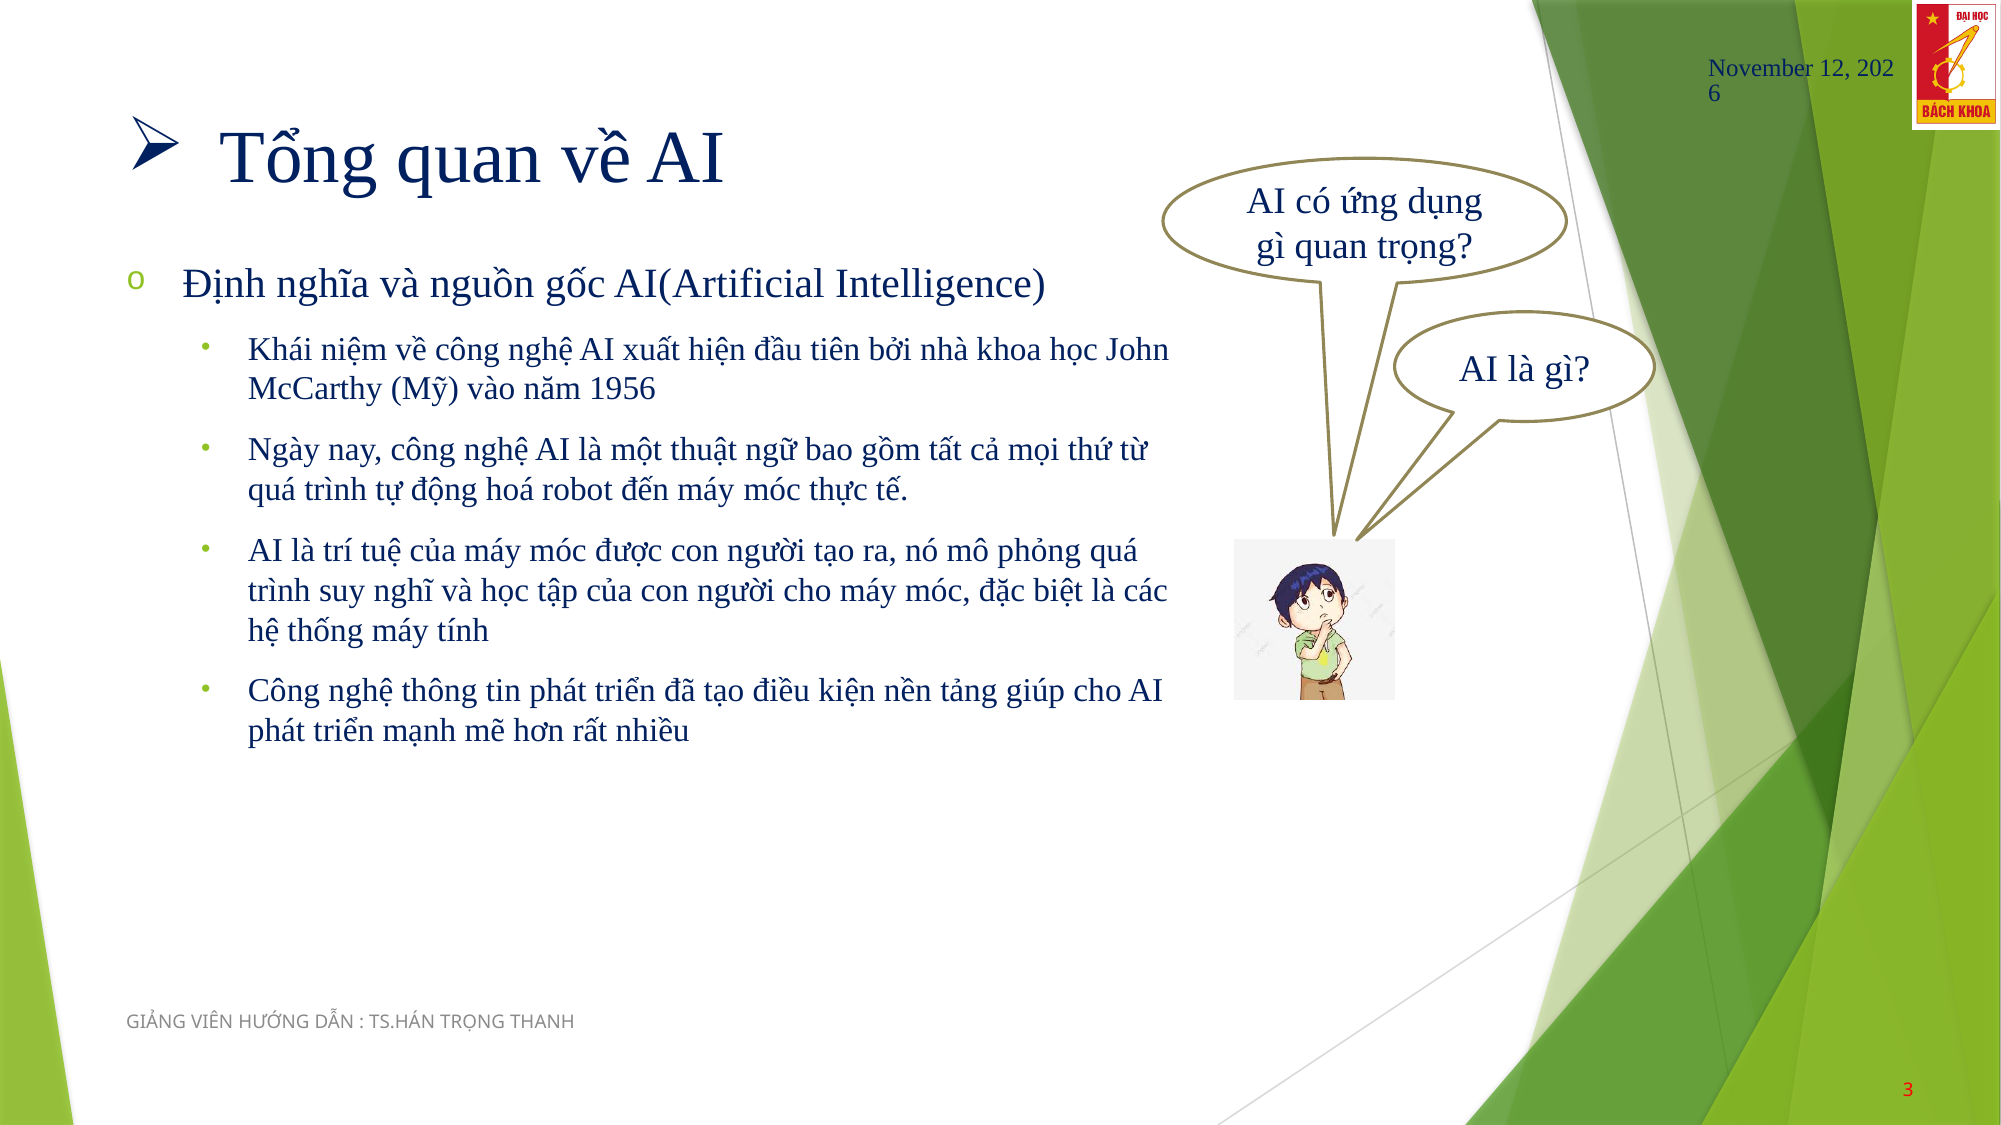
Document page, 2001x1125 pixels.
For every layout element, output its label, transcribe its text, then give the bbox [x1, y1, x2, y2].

text_box AI có ứng dụng gì quan trọng? [1161, 156, 1568, 537]
list Định nghĩa và nguồn gốc AI(Artificial Intelligence) Khái niệm về công nghệ AI xuất hiện đầu tiên bởi nhà khoa học John McCarthy (Mỹ) vào năm 1956 Ngày nay, công nghệ AI là một thuật ngữ bao gồm tất cả mọi thứ từ quá trình tự động hoá robot đến máy móc thực tế. AI là trí tuệ của máy móc được con người tạo ra, nó mô phỏng quá trình suy nghĩ và học tập của con người cho máy móc, đặc biệt là các hệ thống máy tính Công nghệ thông tin phát triển đã tạo điều kiện nền tảng giúp cho AI phát triển mạnh mẽ hơn rất nhiều [111, 248, 1198, 774]
slide_number 3 [1887, 1060, 2000, 1121]
text_box 15 August 2020 [1693, 43, 1906, 89]
footer GIẢNG VIÊN HƯỚNG DẪN : TS.HÁN TRỌNG THANH [111, 991, 1145, 1051]
picture [1233, 538, 1396, 701]
title Tổng quan về AI [111, 99, 1522, 207]
picture [1911, 0, 2000, 131]
text_box AI là gì? [1356, 310, 1657, 538]
